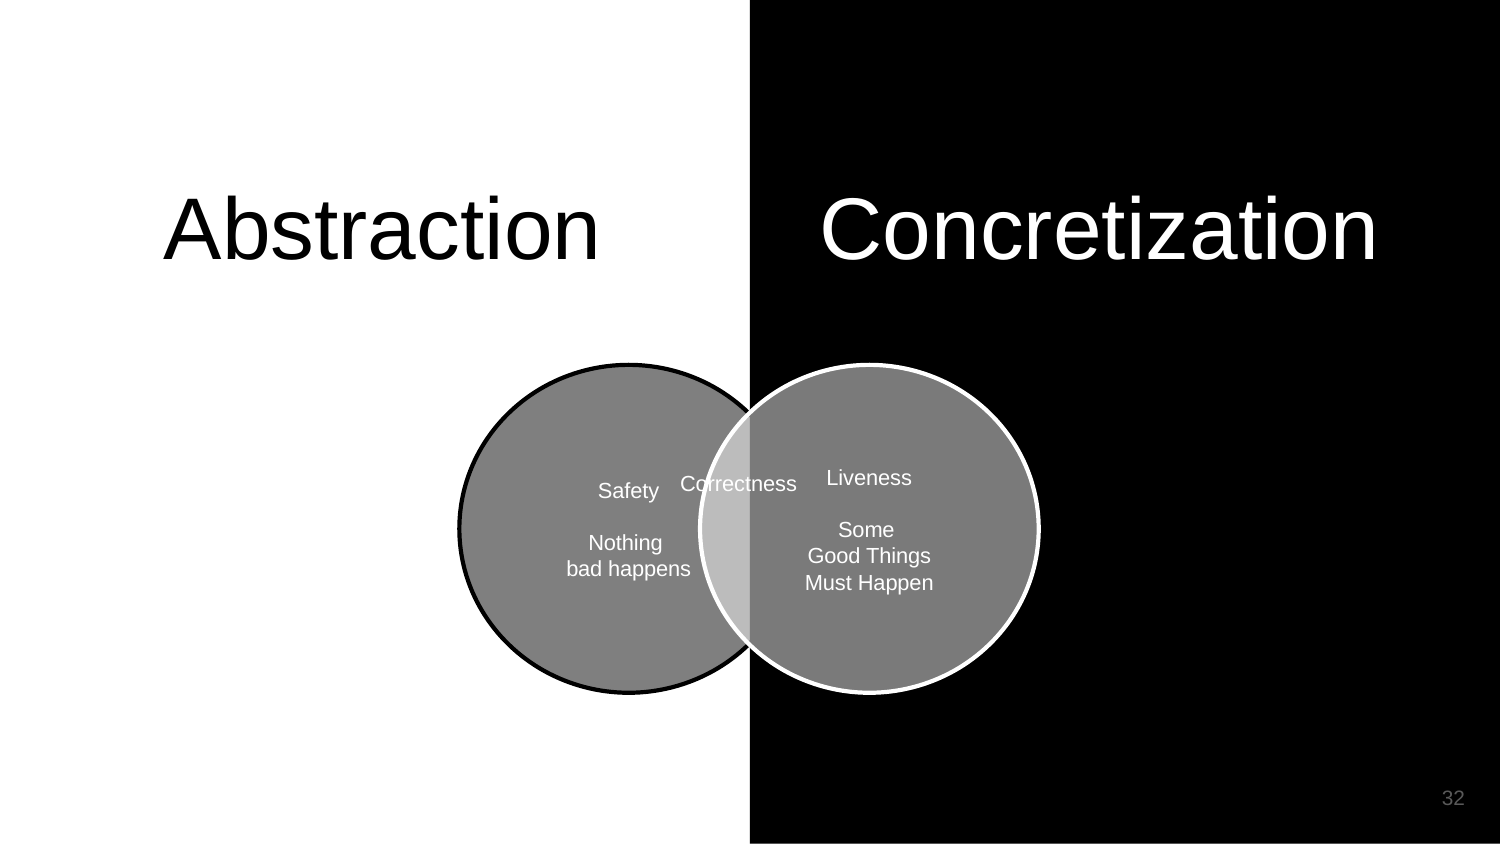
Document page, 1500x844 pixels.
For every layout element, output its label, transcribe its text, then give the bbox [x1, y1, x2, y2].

text_box Concretization [768, 84, 1432, 365]
text_box Safety Nothing bad happens [457, 362, 749, 695]
text_box Correctness [665, 461, 813, 503]
text_box [748, 0, 1500, 844]
title Abstraction [51, 84, 715, 365]
slide_number 32 [1389, 764, 1480, 830]
text_box Liveness Some Good Things Must Happen [697, 362, 1041, 695]
